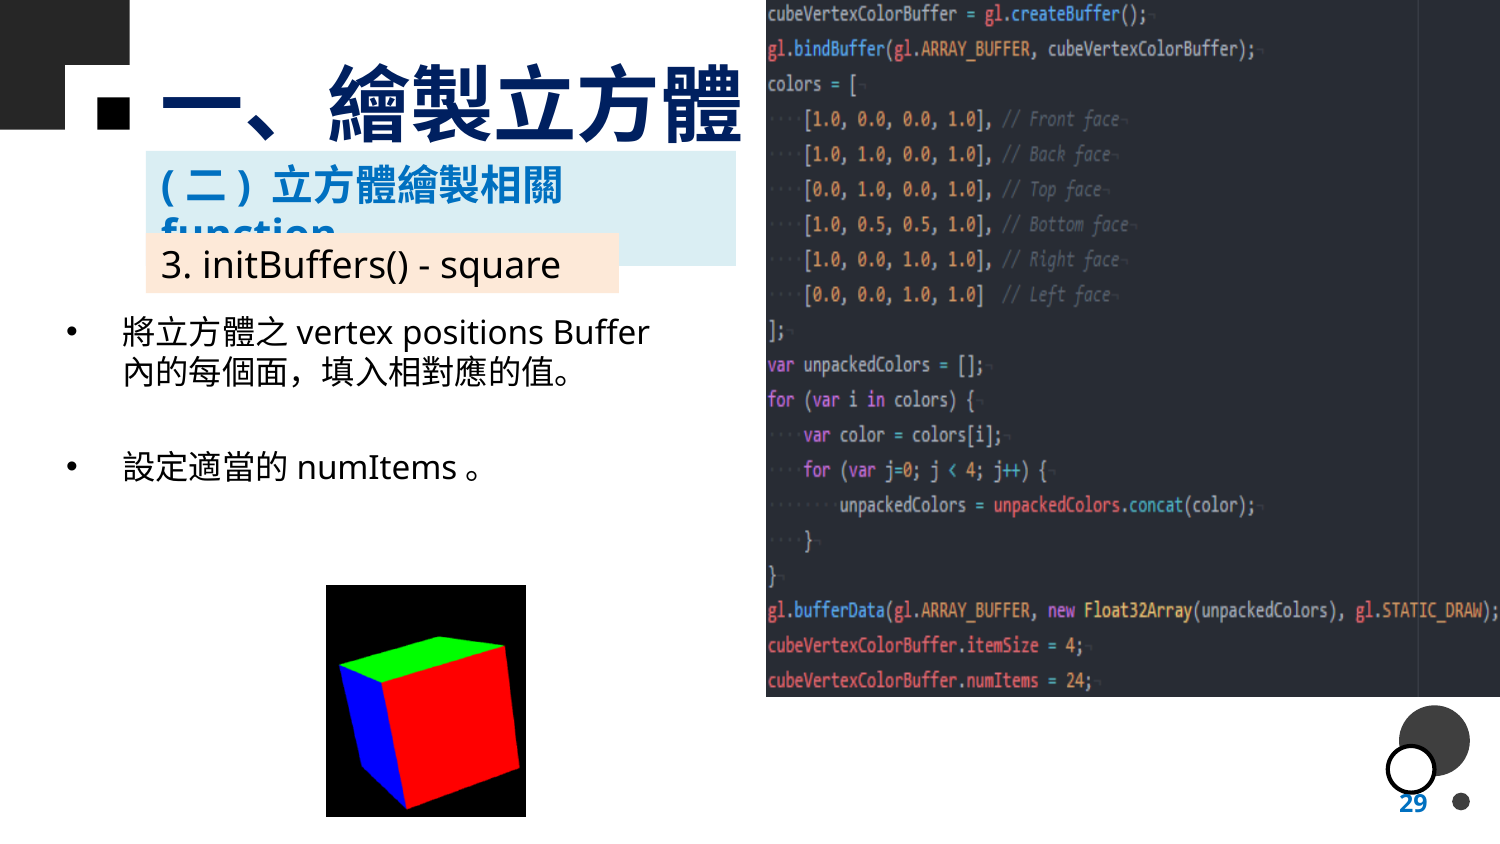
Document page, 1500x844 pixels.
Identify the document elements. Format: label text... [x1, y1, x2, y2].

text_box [1387, 705, 1471, 811]
picture [765, 0, 1500, 697]
text_box 3. initBuffers() - square [145, 233, 619, 294]
picture [326, 585, 527, 817]
title 一、繪製立方體 [145, 32, 760, 173]
text_box 將立方體之vertex positions Buffer內的每個面，填入相對應的值。 設定適當的numItems。 [32, 303, 678, 562]
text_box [0, 0, 130, 130]
text_box (二) 立方體繪製相關function [145, 150, 736, 266]
slide_number 29 [1092, 782, 1443, 827]
